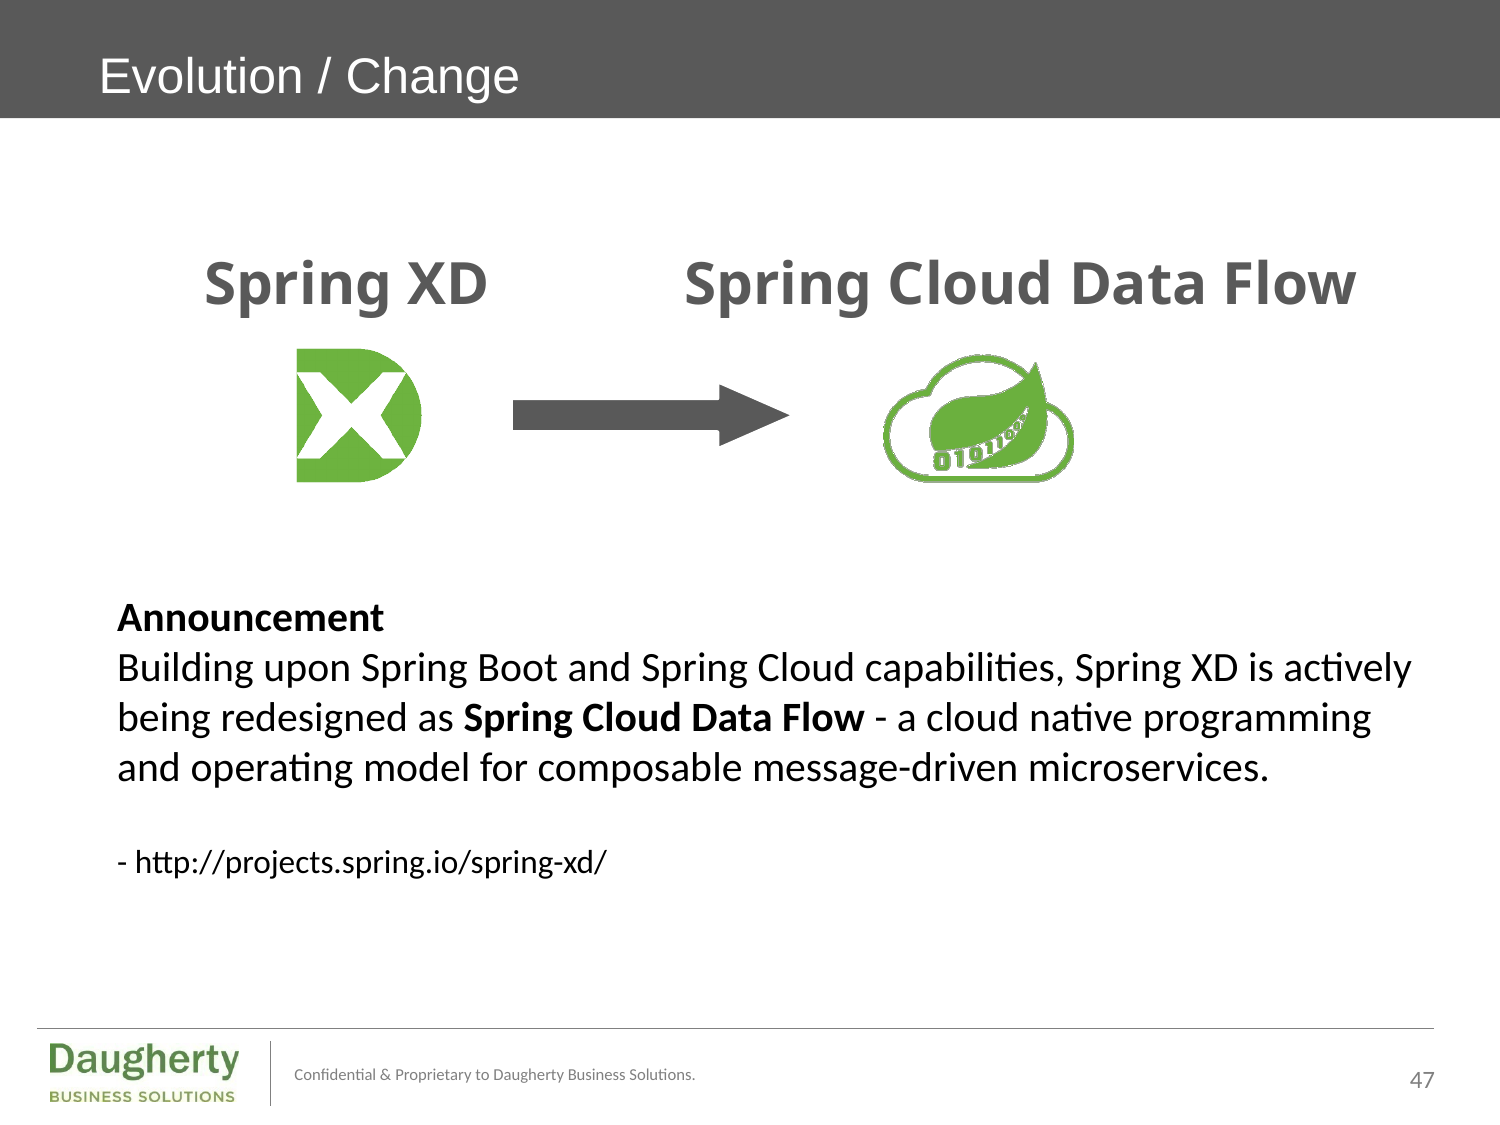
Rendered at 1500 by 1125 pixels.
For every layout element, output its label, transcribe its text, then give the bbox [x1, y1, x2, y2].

text_box [508, 379, 798, 452]
picture [271, 328, 446, 502]
text_box Spring Cloud Data Flow [661, 234, 1381, 328]
text_box Spring XD [180, 234, 513, 328]
title Evolution / Change [75, 31, 1425, 129]
picture [882, 328, 1074, 520]
picture [50, 1043, 239, 1102]
text_box Announcement Building upon Spring Boot and Spring Cloud capabilities, Spring XD is actively being redesigned as Spring Cloud Data Flow - a cloud native programming and operating model for composable message-driven microservices. - http://projects.spring.io/spring-xd/ [93, 578, 1464, 892]
